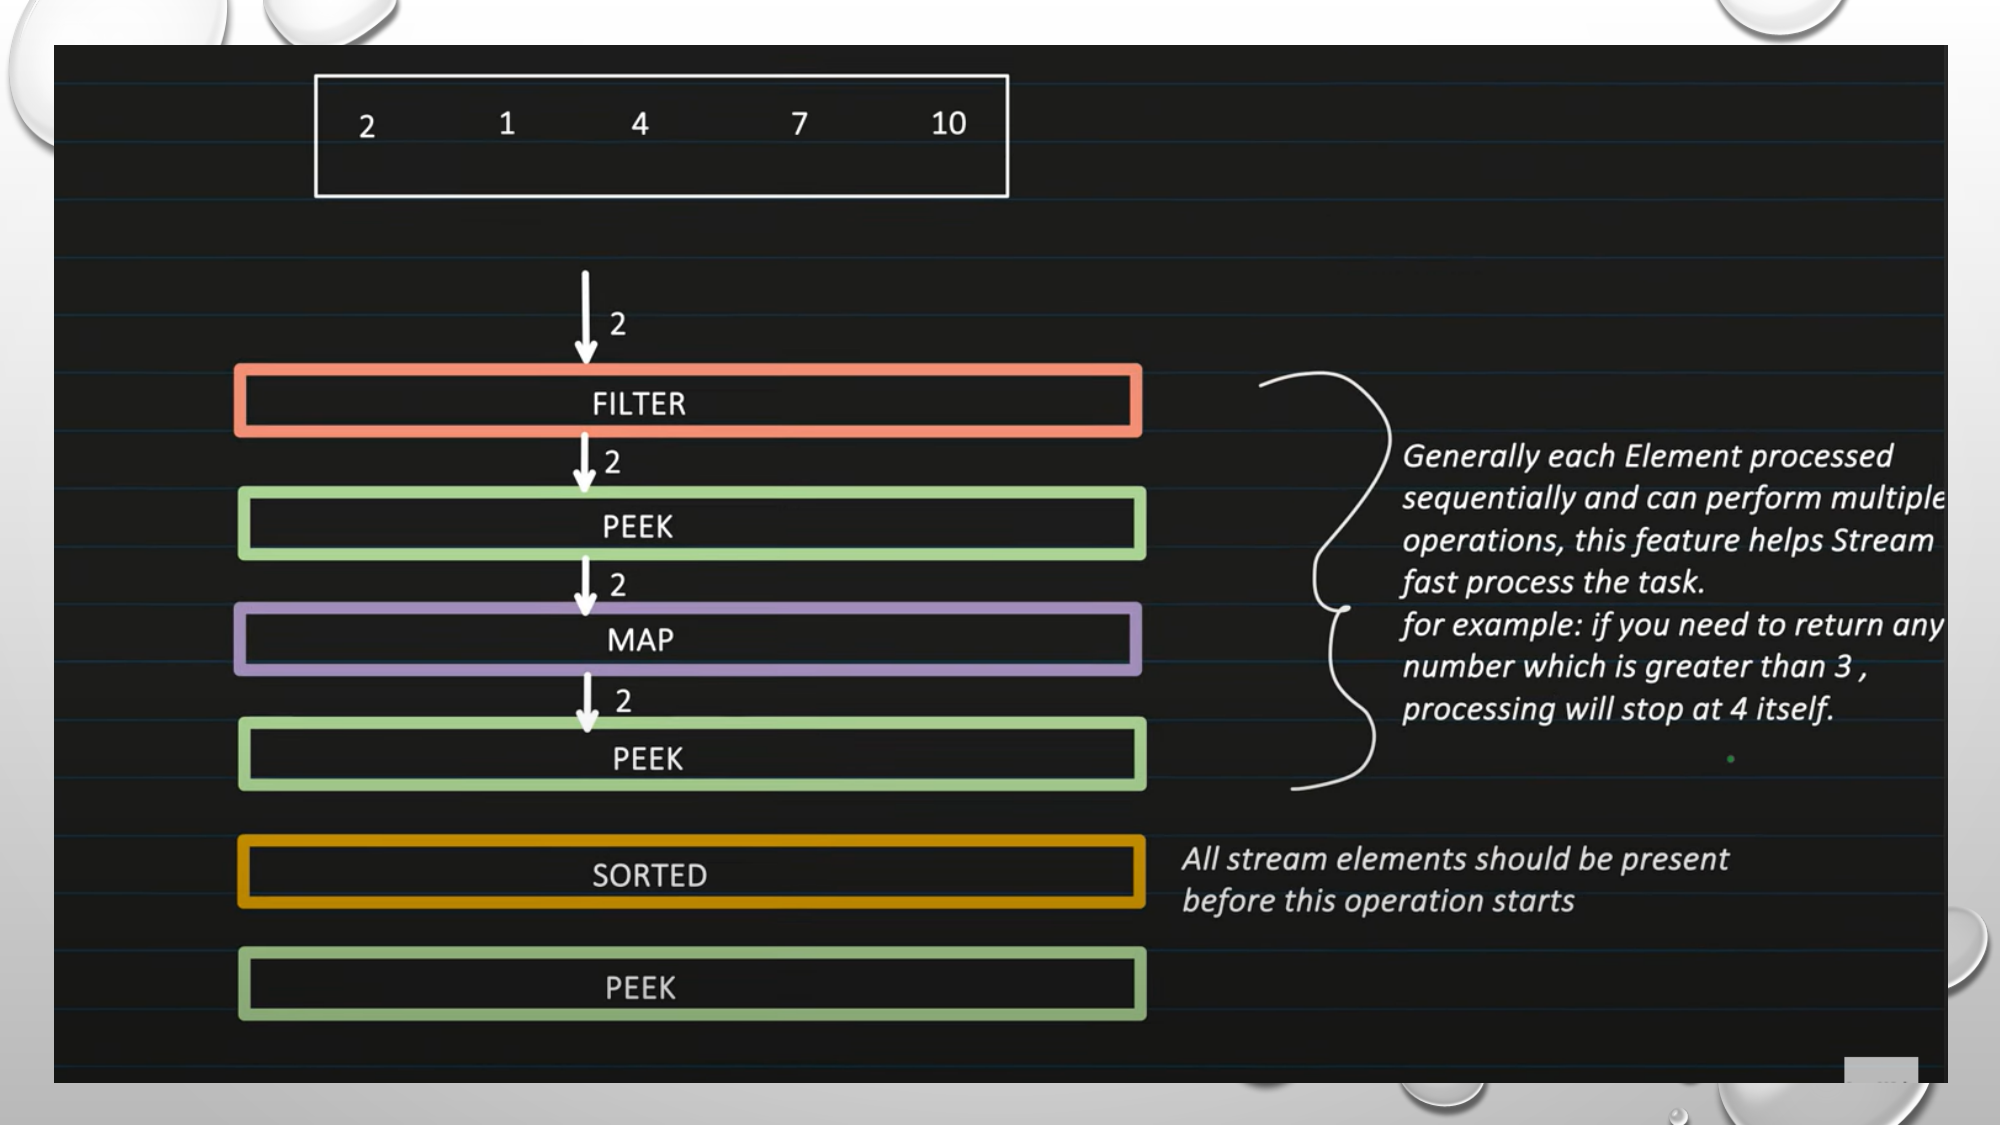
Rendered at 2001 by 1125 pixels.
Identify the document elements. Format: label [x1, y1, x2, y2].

list [54, 45, 1948, 1083]
picture [0, 0, 2000, 1125]
